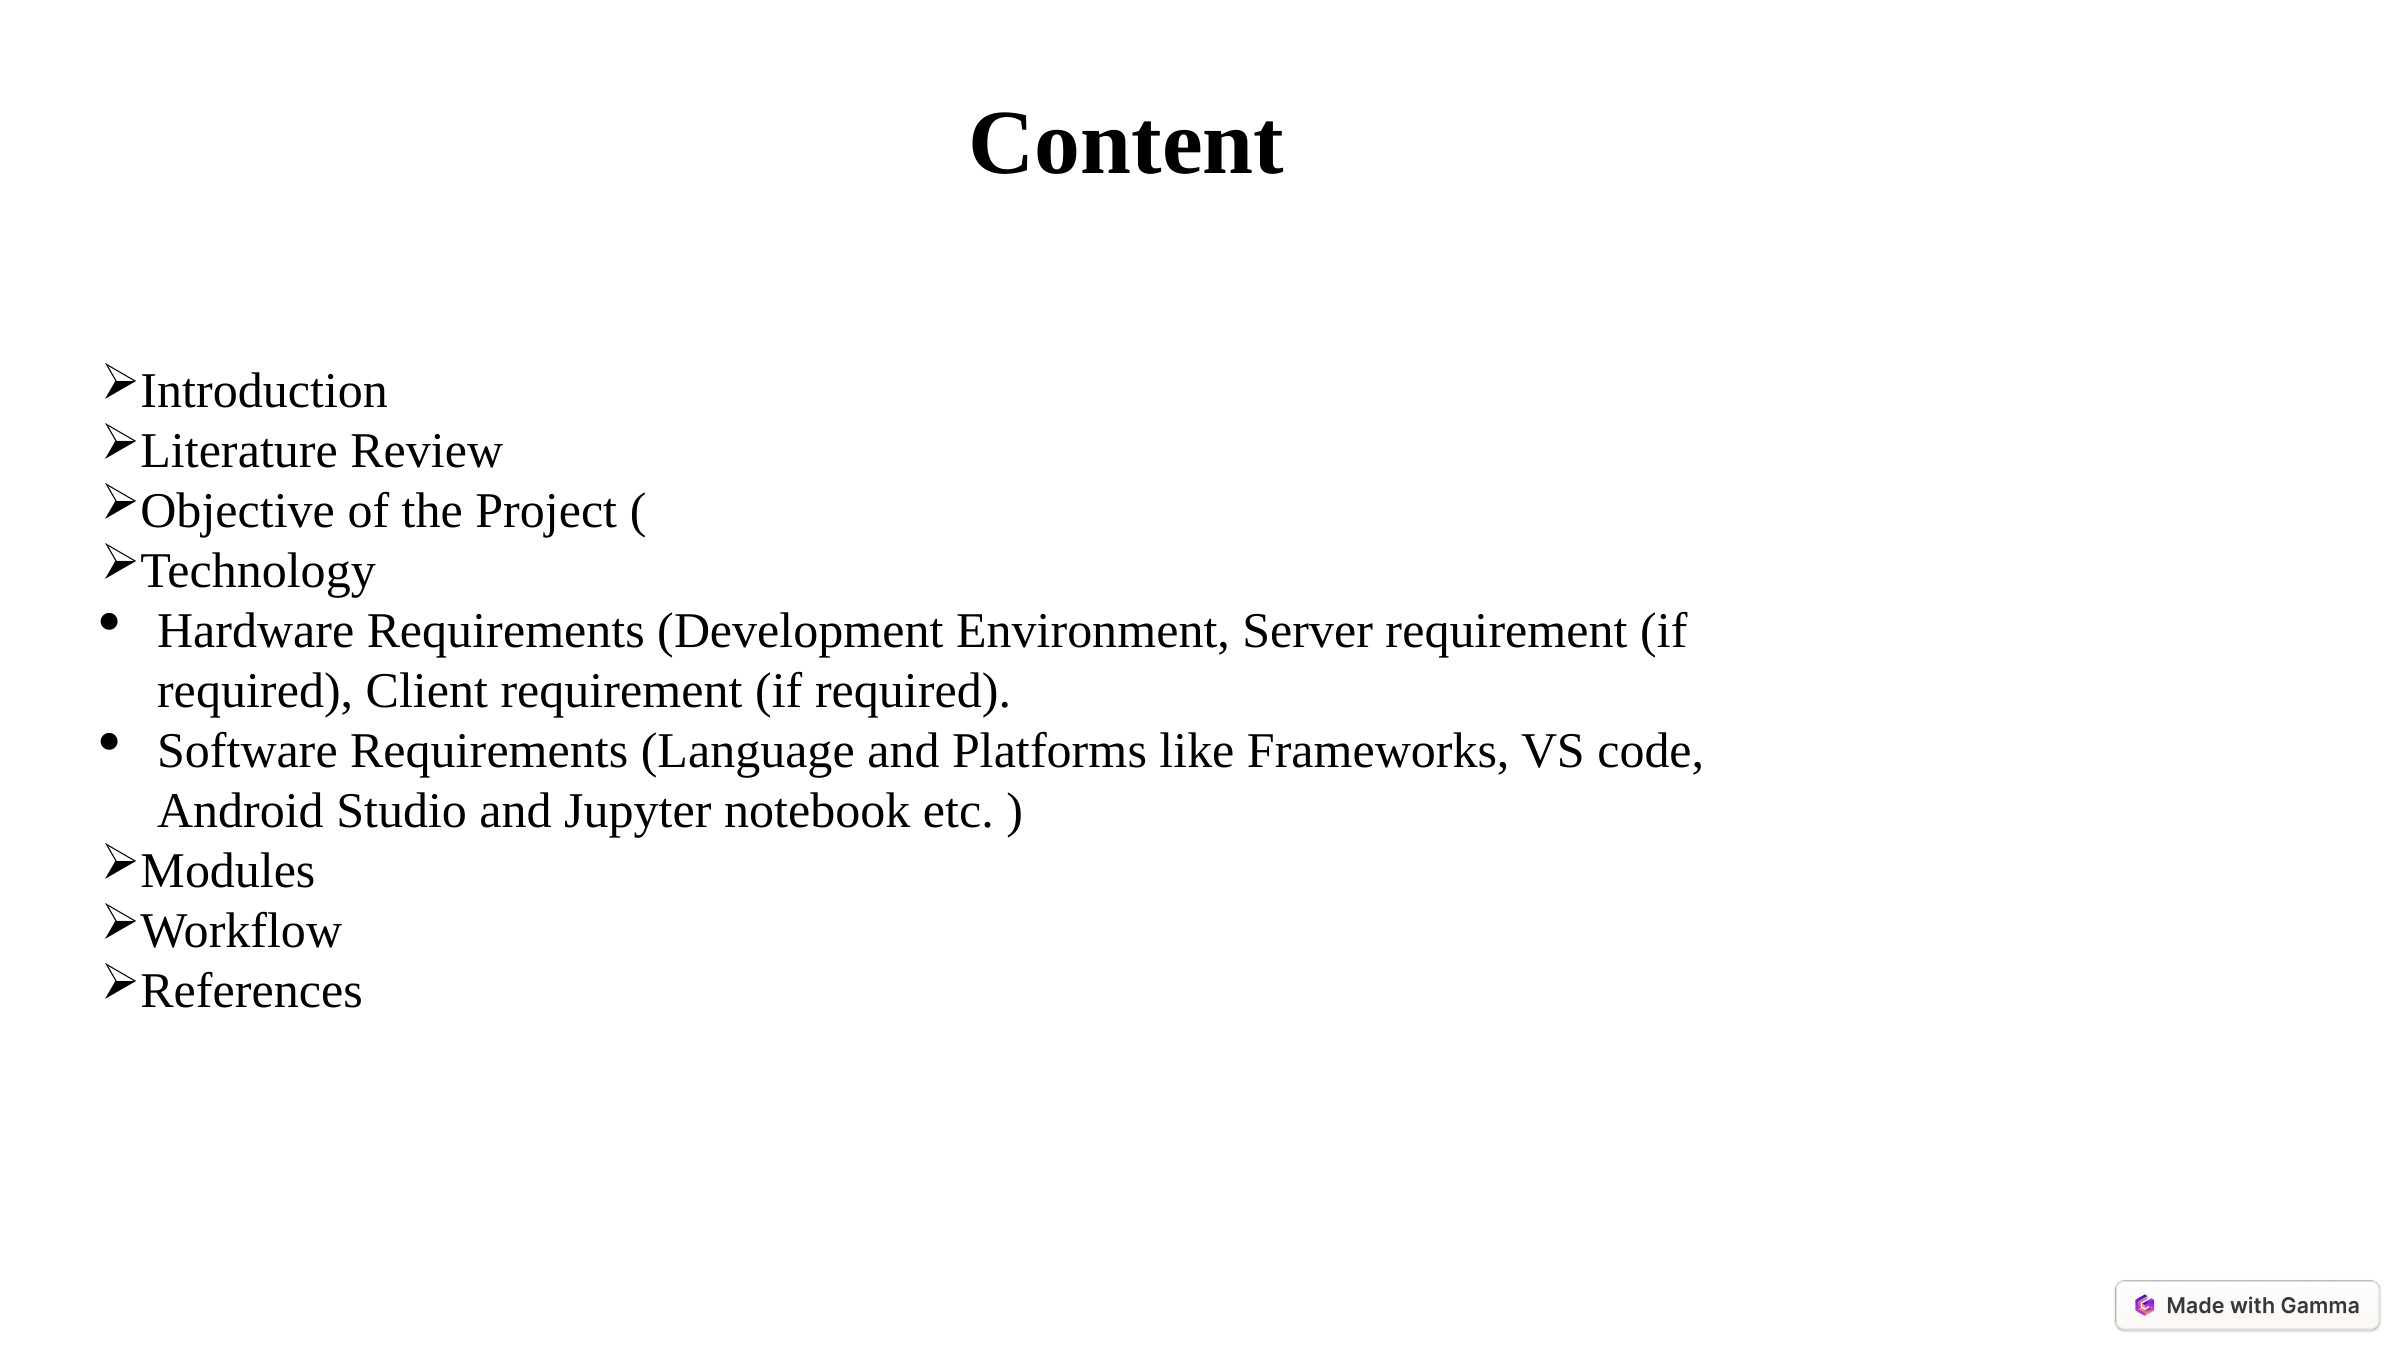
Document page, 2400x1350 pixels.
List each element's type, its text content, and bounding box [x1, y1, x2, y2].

picture [2106, 1271, 2389, 1339]
text_box Content [526, 74, 1727, 200]
text_box Introduction Literature Review Objective of the Project ( Technology Hardware Requirements (Development Environment, Server requirement (if required), Client requirement (if required). Software Requirements (Language and Platforms like Frameworks, VS code, Android Studio and Jupyter notebook etc. ) Modules Workflow References [85, 350, 1784, 1026]
